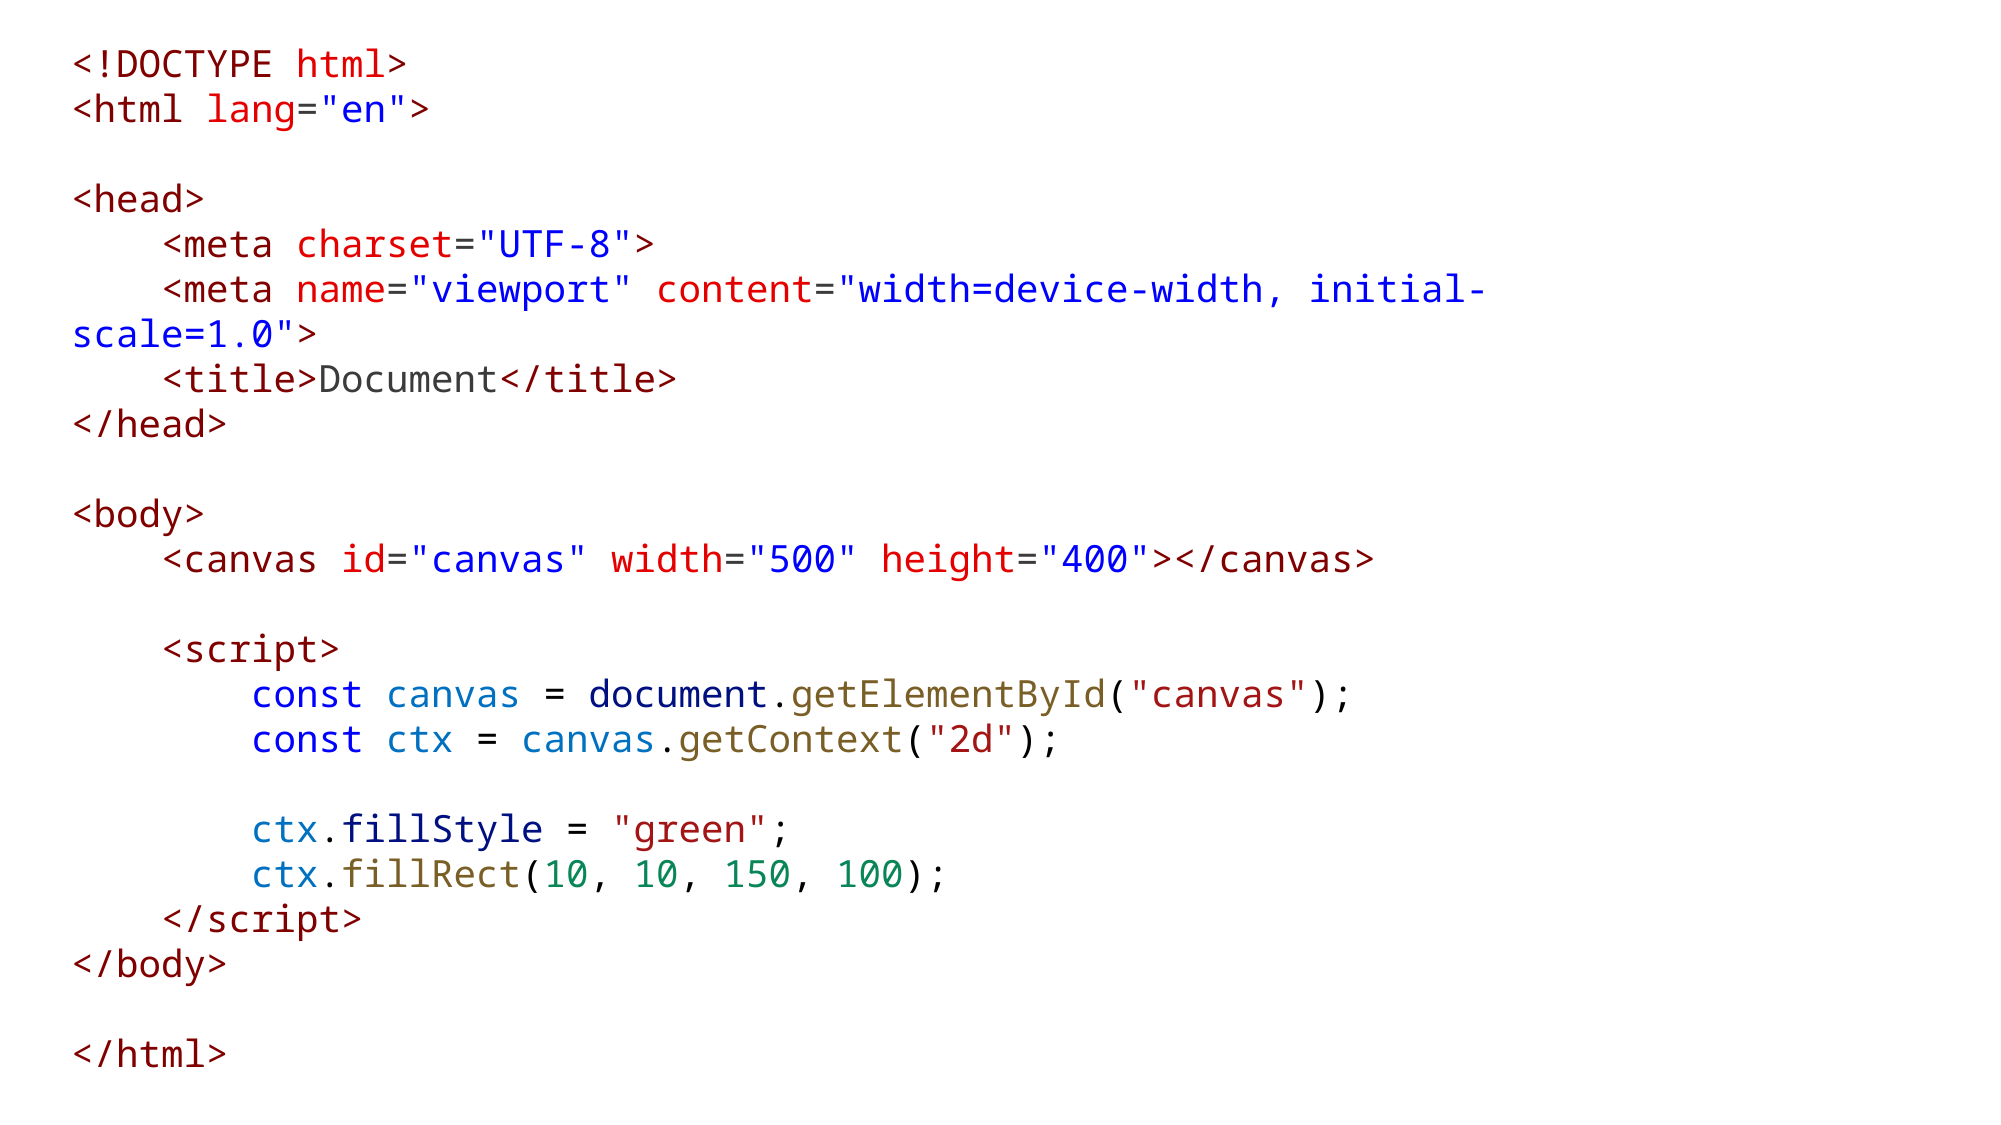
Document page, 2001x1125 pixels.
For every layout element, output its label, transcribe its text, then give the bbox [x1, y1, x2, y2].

text_box <!DOCTYPE html> <html lang="en"> <head> <meta charset="UTF-8"> <meta name="viewport" content="width=device-width, initial-scale=1.0"> <title>Document</title> </head> <body> <canvas id="canvas" width="500" height="400"></canvas> <script> const canvas = document.getElementById("canvas"); const ctx = canvas.getContext("2d"); ctx.fillStyle = "green"; ctx.fillRect(10, 10, 150, 100); </script> </body> </html> [56, 32, 1512, 1083]
